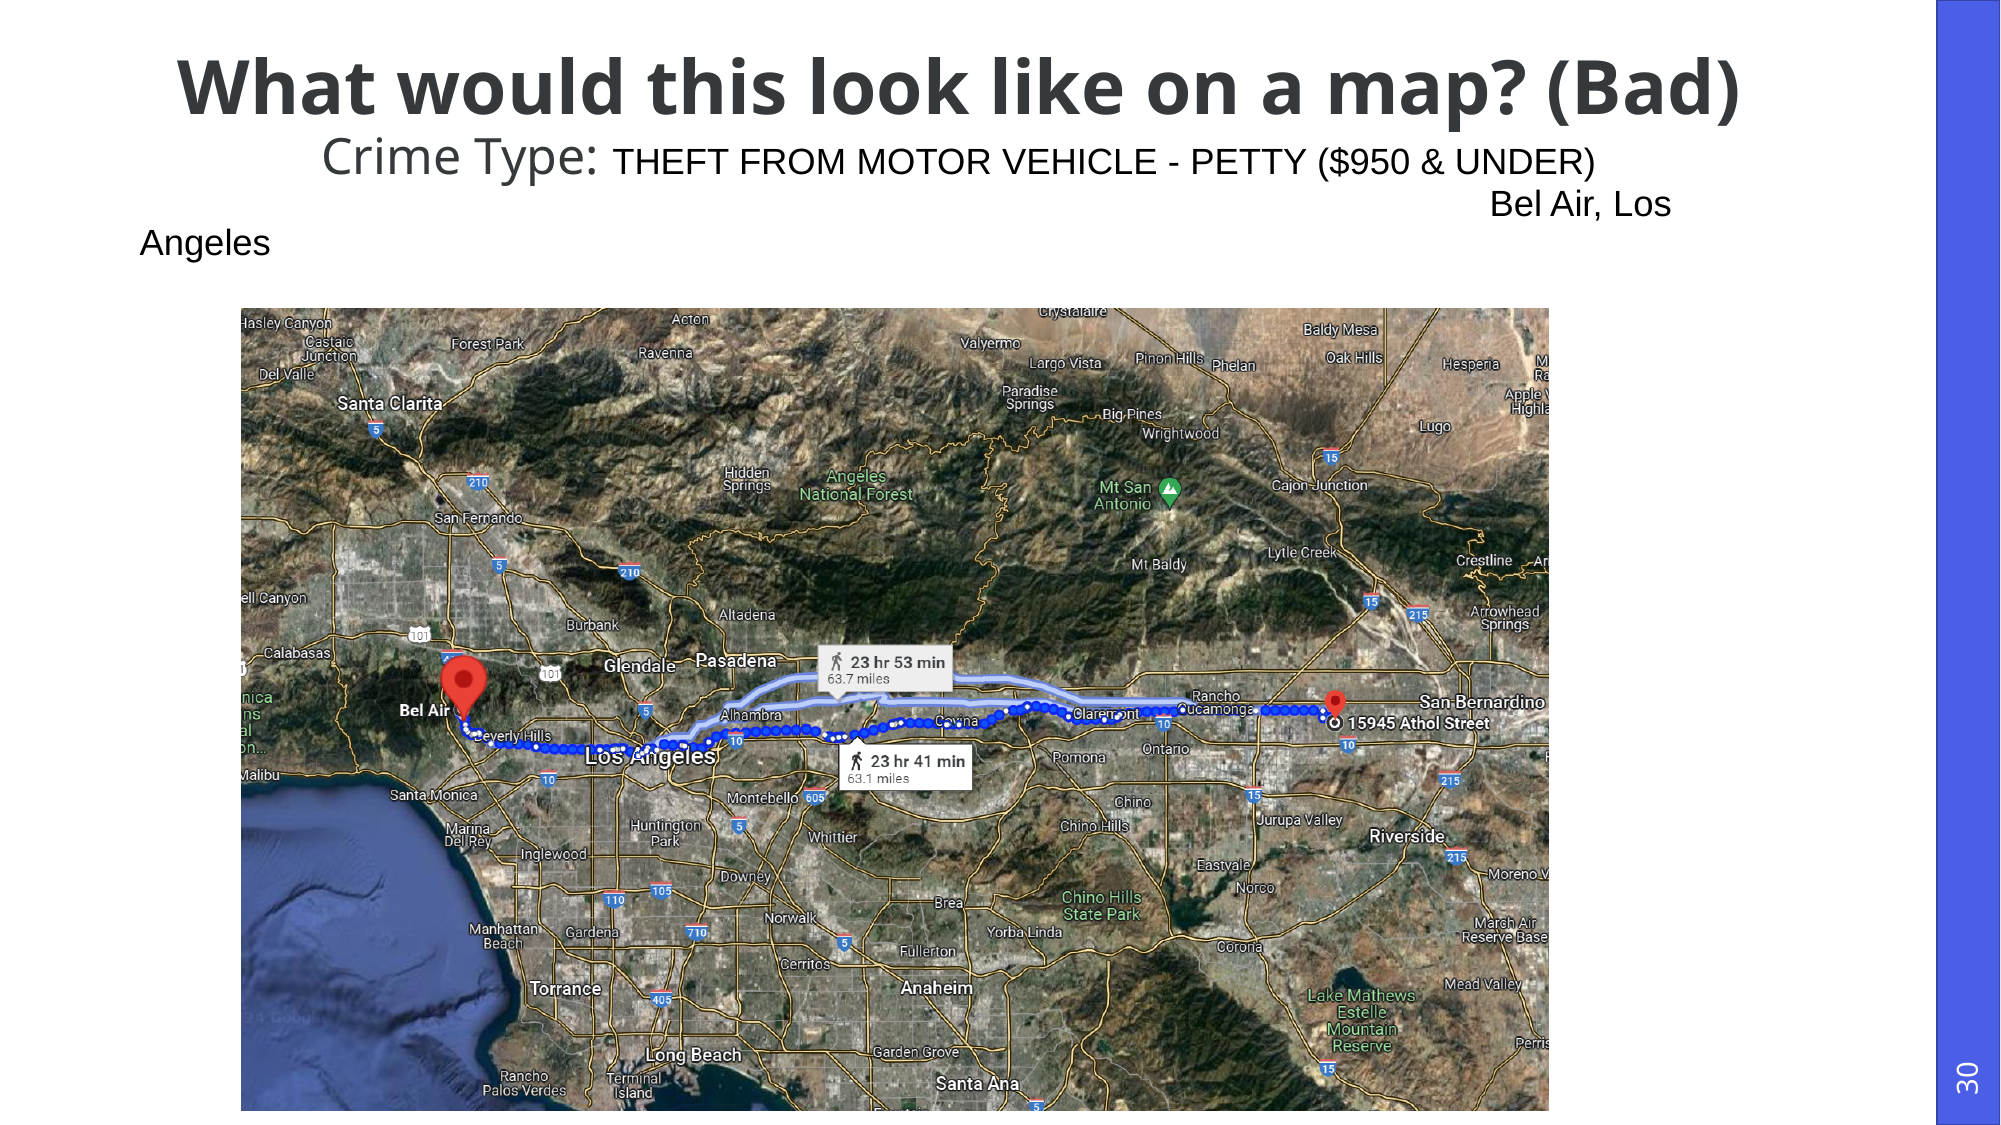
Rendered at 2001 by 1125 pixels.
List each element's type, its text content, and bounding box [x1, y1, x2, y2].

title What would this look like on a map? (Bad) Crime Type: THEFT FROM MOTOR VEHICLE - PETTY ($950 & UNDER) Bel Air, Los Angeles [139, 143, 1800, 251]
picture [241, 308, 1549, 1111]
slide_number ‹#› [1937, 1032, 2000, 1125]
